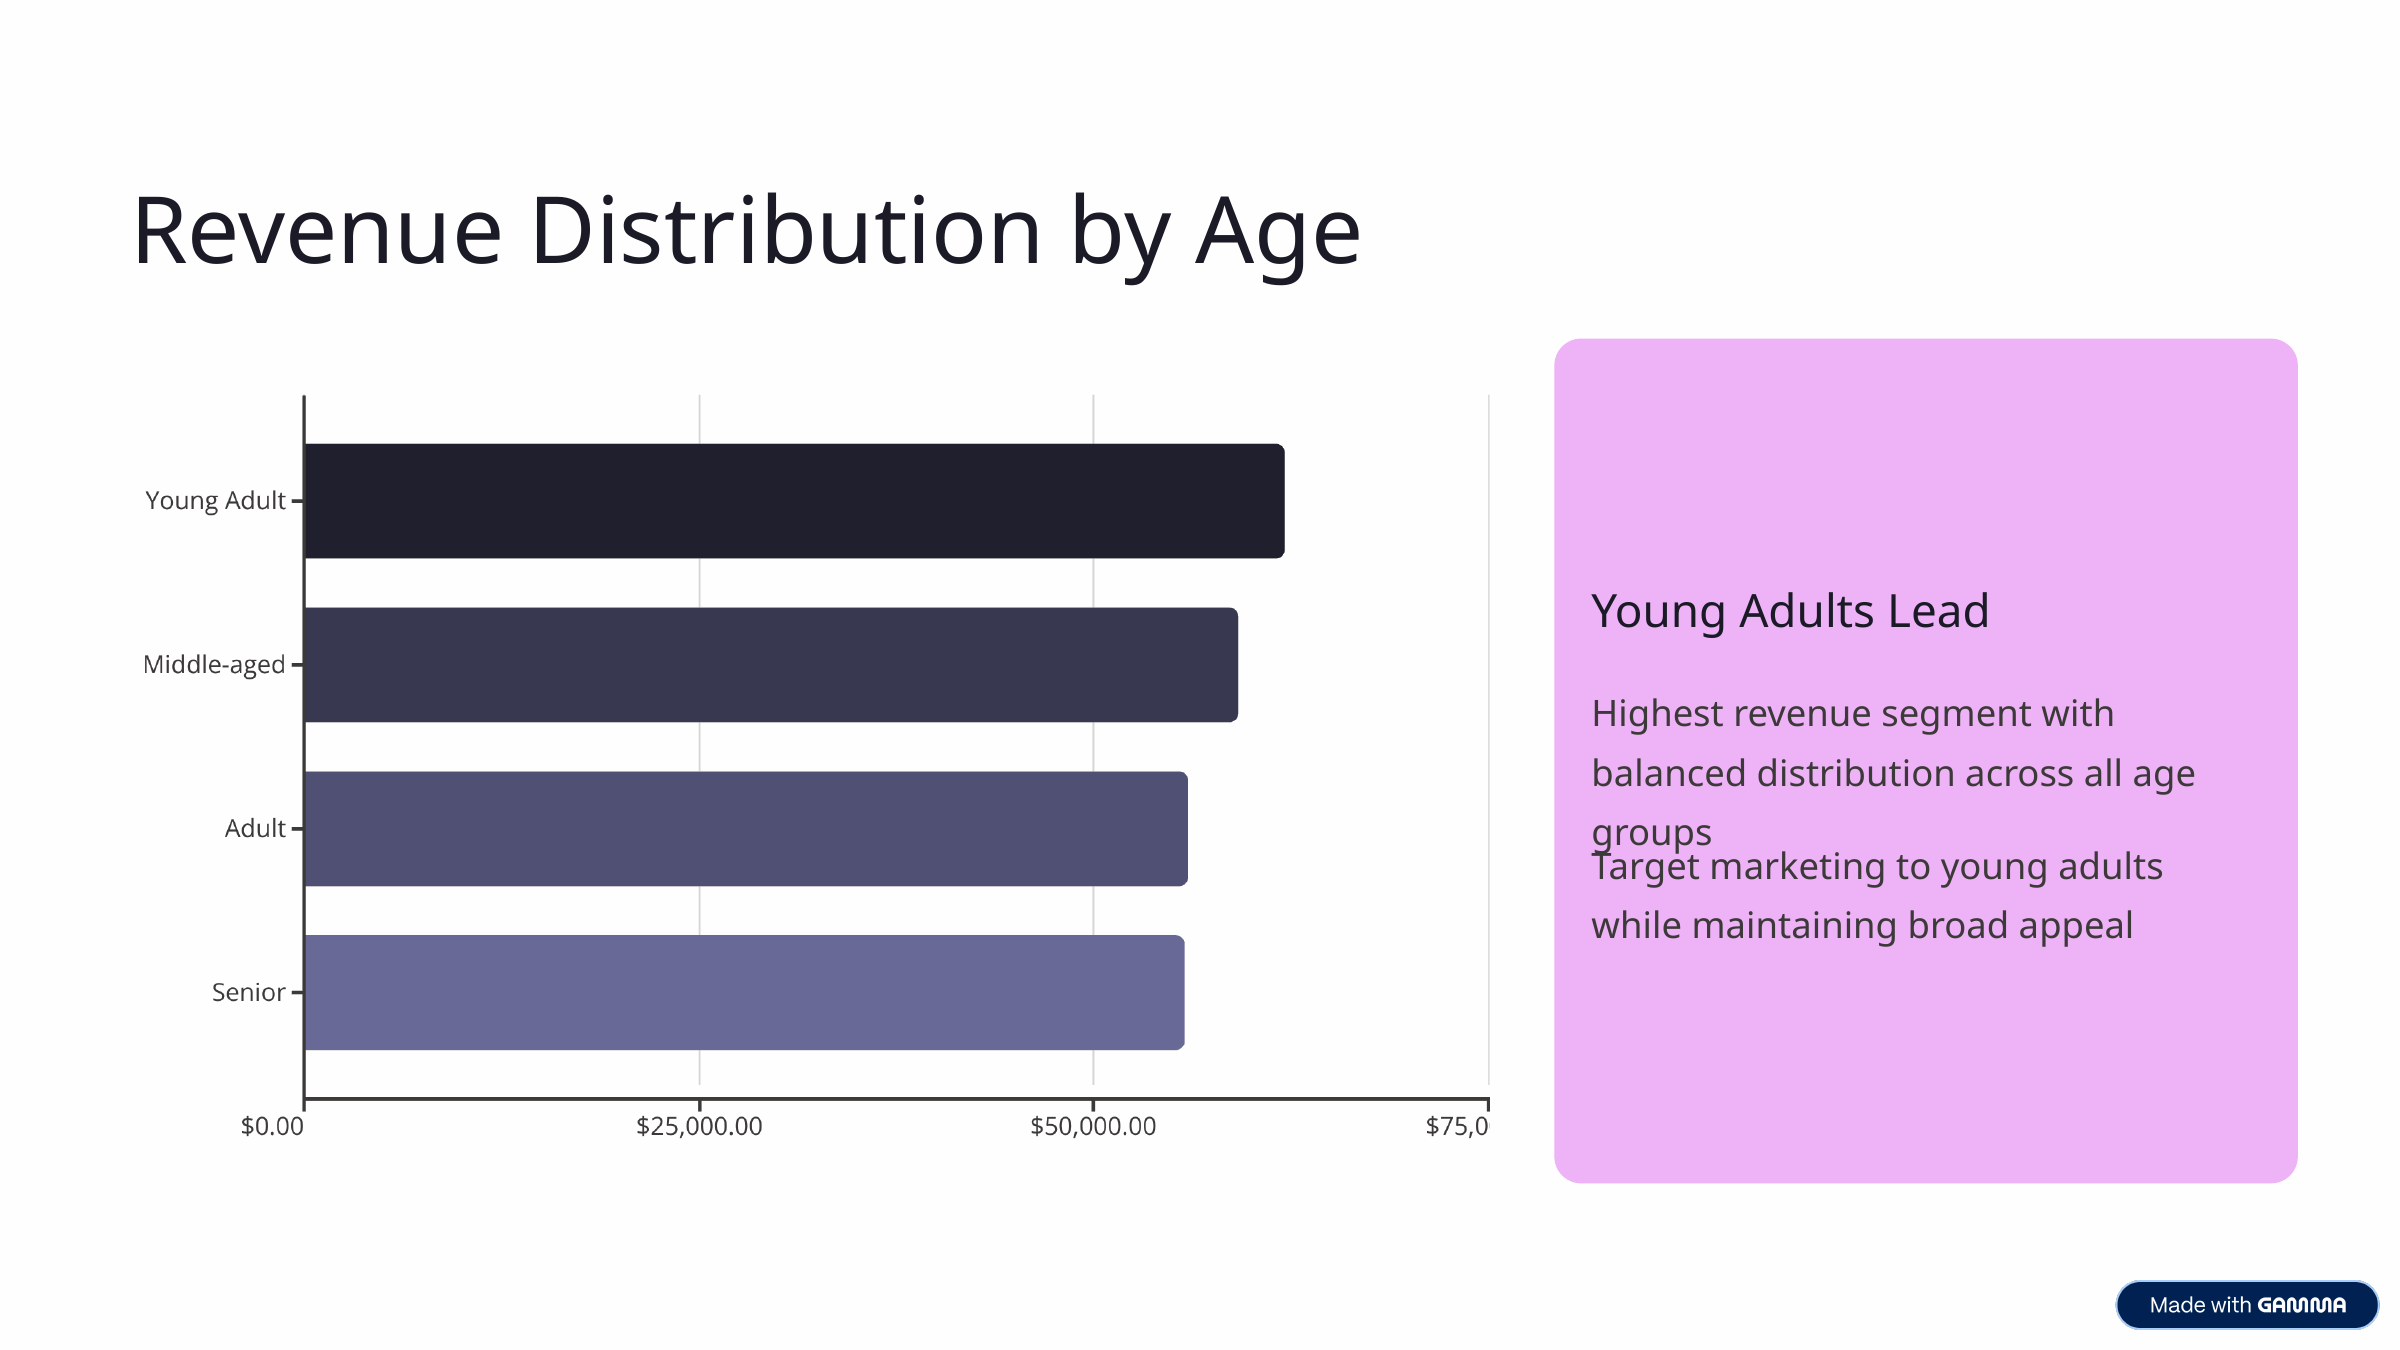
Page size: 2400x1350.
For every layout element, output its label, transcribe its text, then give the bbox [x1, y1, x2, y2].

text_box Young Adults Lead [1591, 579, 2057, 638]
text_box Revenue Distribution by Age [130, 166, 1345, 283]
picture [2106, 1271, 2389, 1339]
text_box Target marketing to young adults while maintaining broad appeal [1591, 827, 2261, 947]
text_box [1554, 338, 2298, 1184]
picture [130, 380, 1490, 1142]
text_box Highest revenue segment with balanced distribution across all age groups [1591, 674, 2261, 794]
